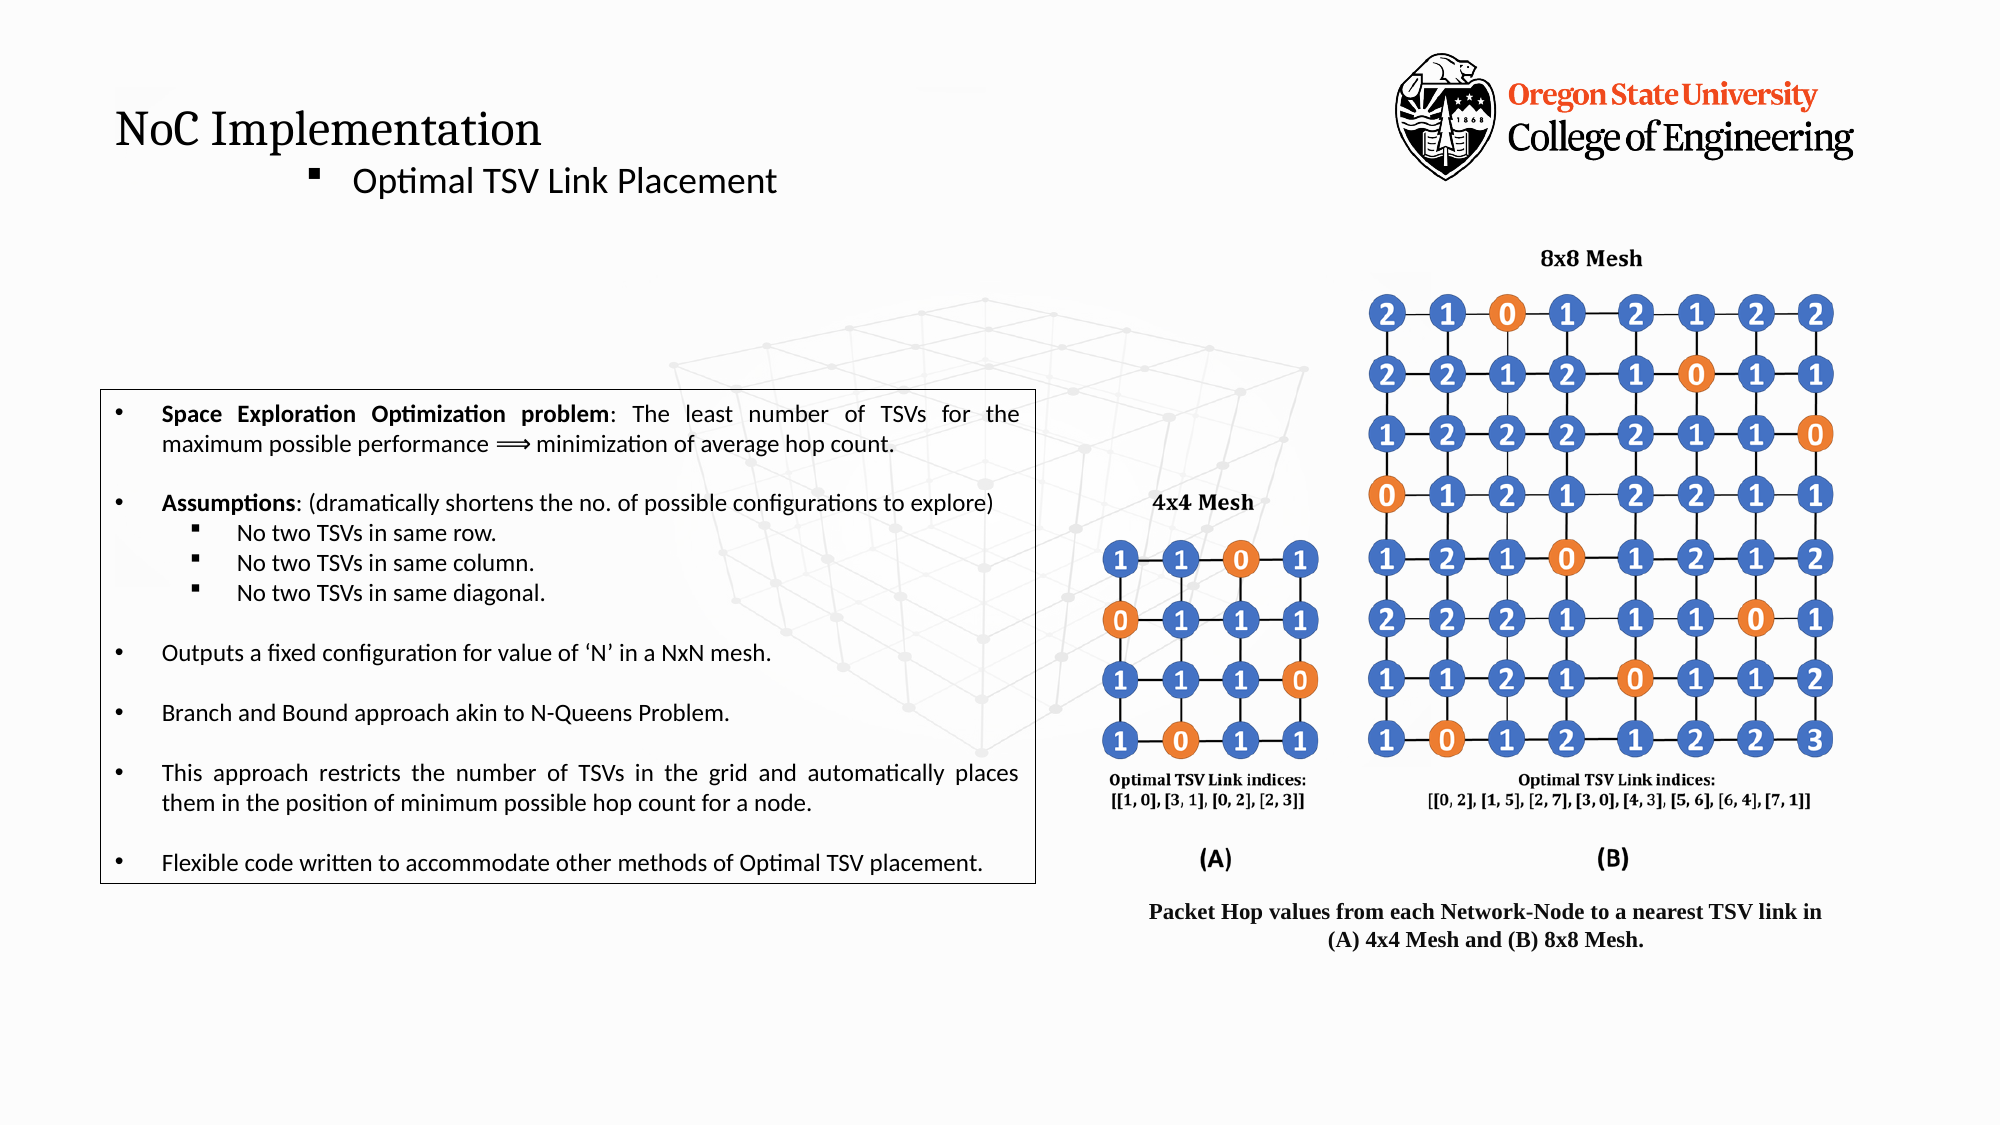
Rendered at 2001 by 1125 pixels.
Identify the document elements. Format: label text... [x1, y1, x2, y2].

text_box NoC Implementation [100, 88, 901, 163]
text_box Space Exploration Optimization problem: The least number of TSVs for the maximum possible performance ⟹ minimization of average hop count. Assumptions: (dramatically shortens the no. of possible configurations to explore) No two TSVs in same row. No two TSVs in same column. No two TSVs in same diagonal. Outputs a fixed configuration for value of ‘N’ in a NxN mesh. Branch and Bound approach akin to N-Queens Problem. This approach restricts the number of TSVs in the grid and automatically places them in the position of minimum possible hop count for a node. Flexible code written to accommodate other methods of Optimal TSV placement. [100, 389, 1036, 884]
text_box Optimal TSV Link Placement [216, 126, 793, 209]
text_box Packet Hop values from each Network-Node to a nearest TSV link in (A) 4x4 Mesh and (B) 8x8 Mesh. [1117, 890, 1855, 960]
picture [1093, 0, 2001, 890]
